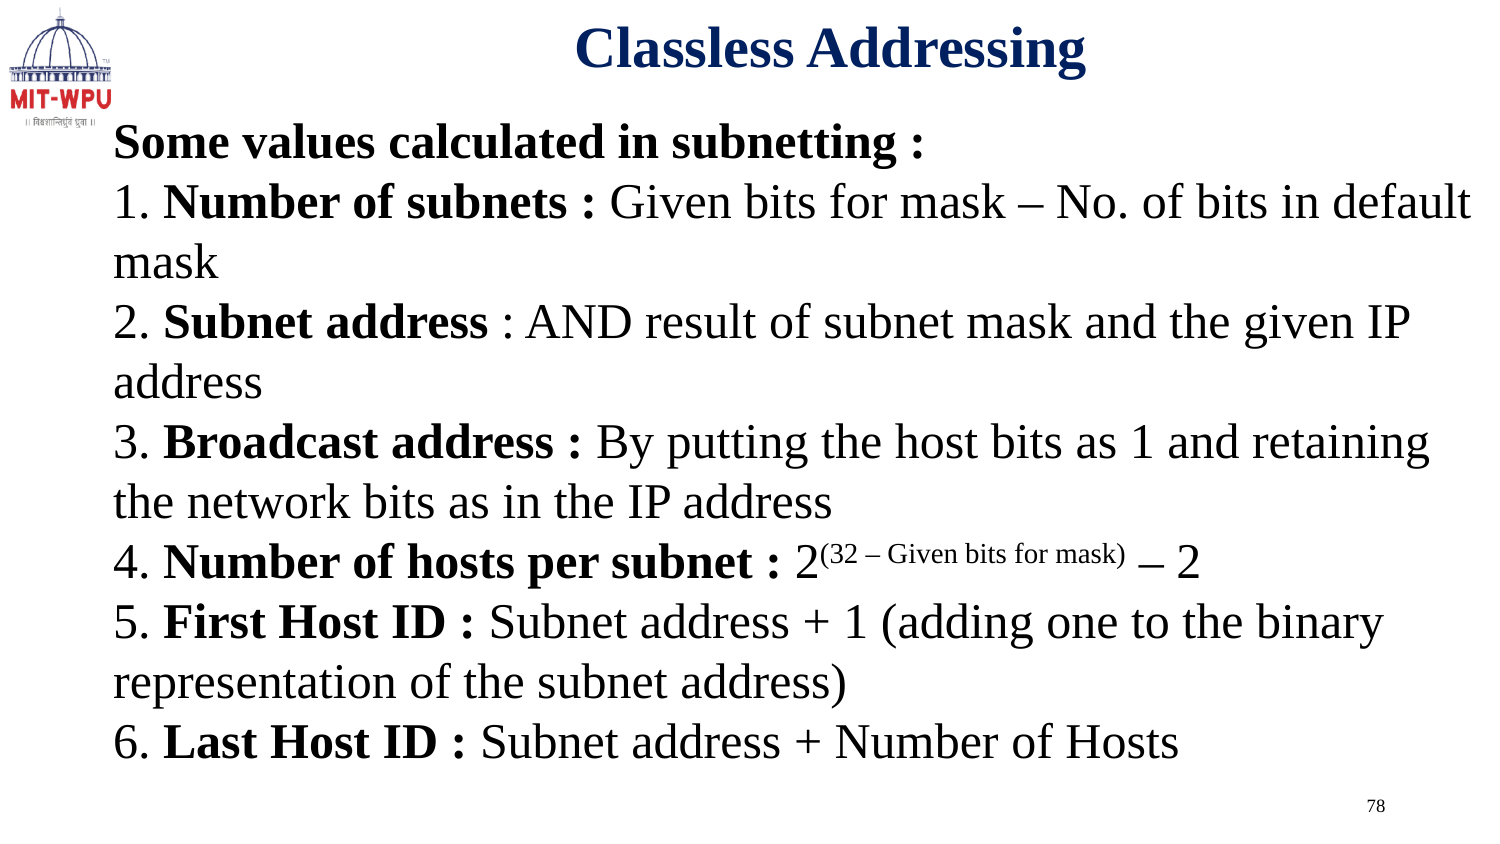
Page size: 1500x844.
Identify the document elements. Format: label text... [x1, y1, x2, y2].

title Classless Addressing [162, 7, 1500, 85]
text_box Some values calculated in subnetting : 1. Number of subnets : Given bits for mask – No. of bits in default mask 2. Subnet address : AND result of subnet mask and the given IP address 3. Broadcast address : By putting the host bits as 1 and retaining the network bits as in the IP address 4. Number of hosts per subnet : 2(32 – Given bits for mask) – 2 5. First Host ID : Subnet address + 1 (adding one to the binary representation of the subnet address) 6. Last Host ID : Subnet address + Number of Hosts [98, 101, 1500, 837]
text_box [8, 7, 112, 128]
